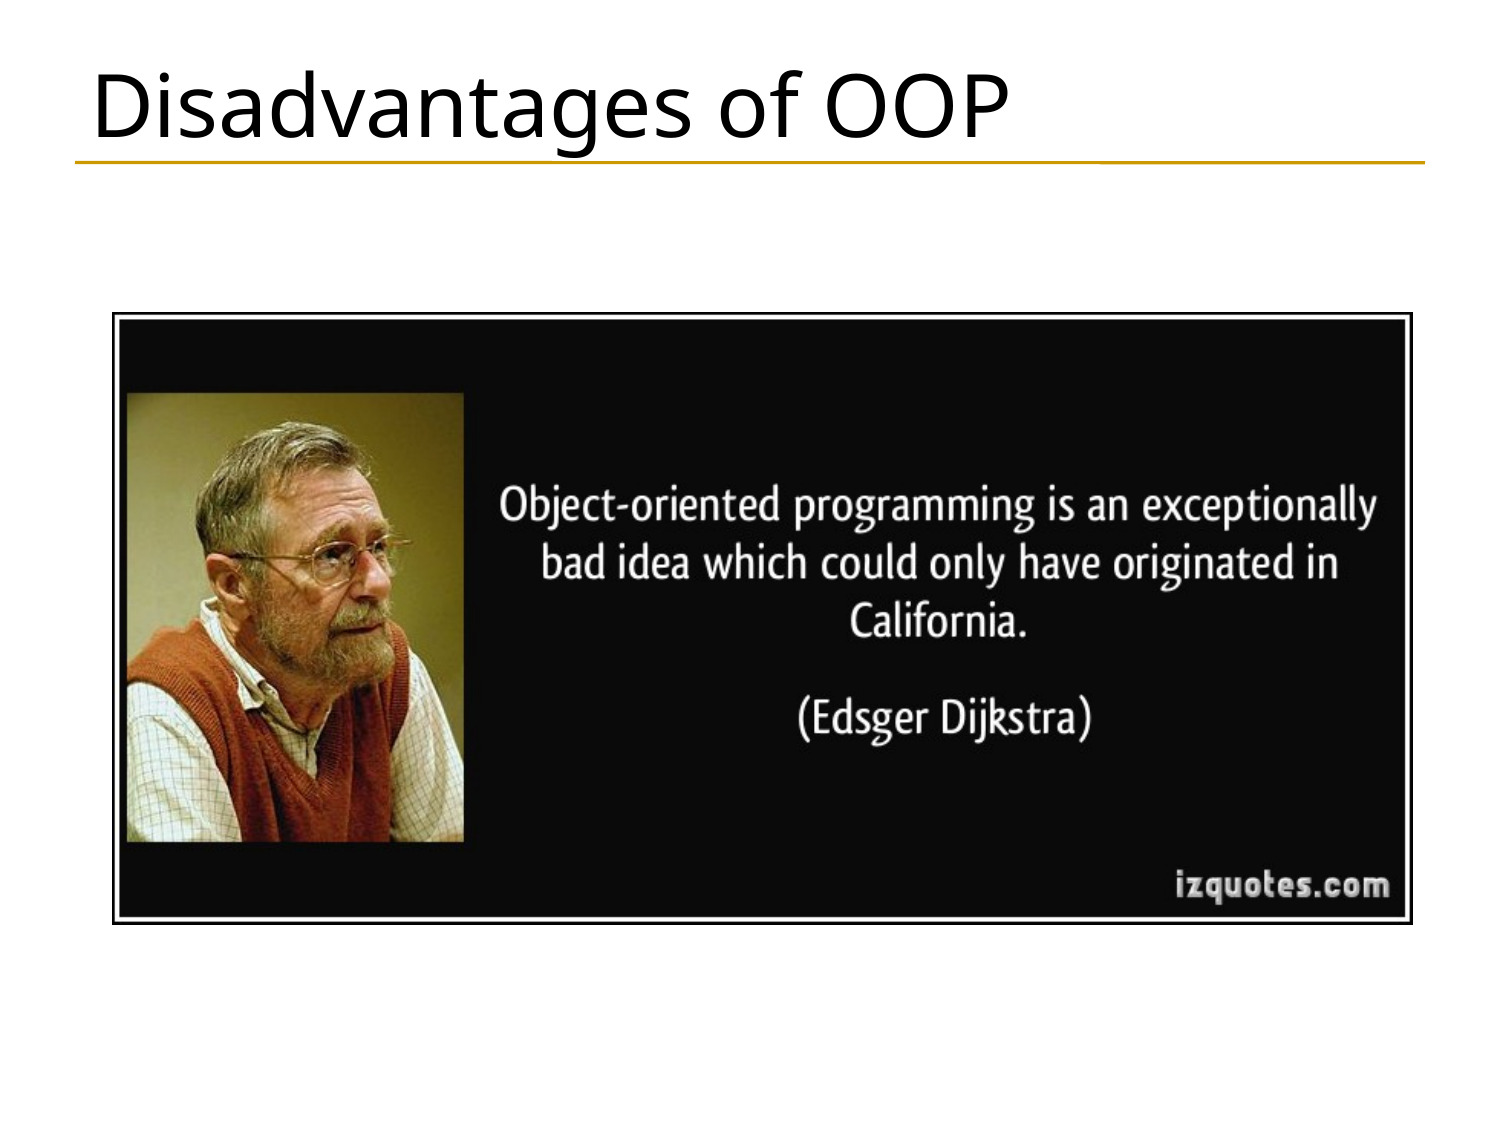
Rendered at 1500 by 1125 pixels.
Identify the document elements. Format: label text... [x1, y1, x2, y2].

picture [112, 312, 1413, 925]
title Disadvantages of OOP [74, 32, 1426, 163]
